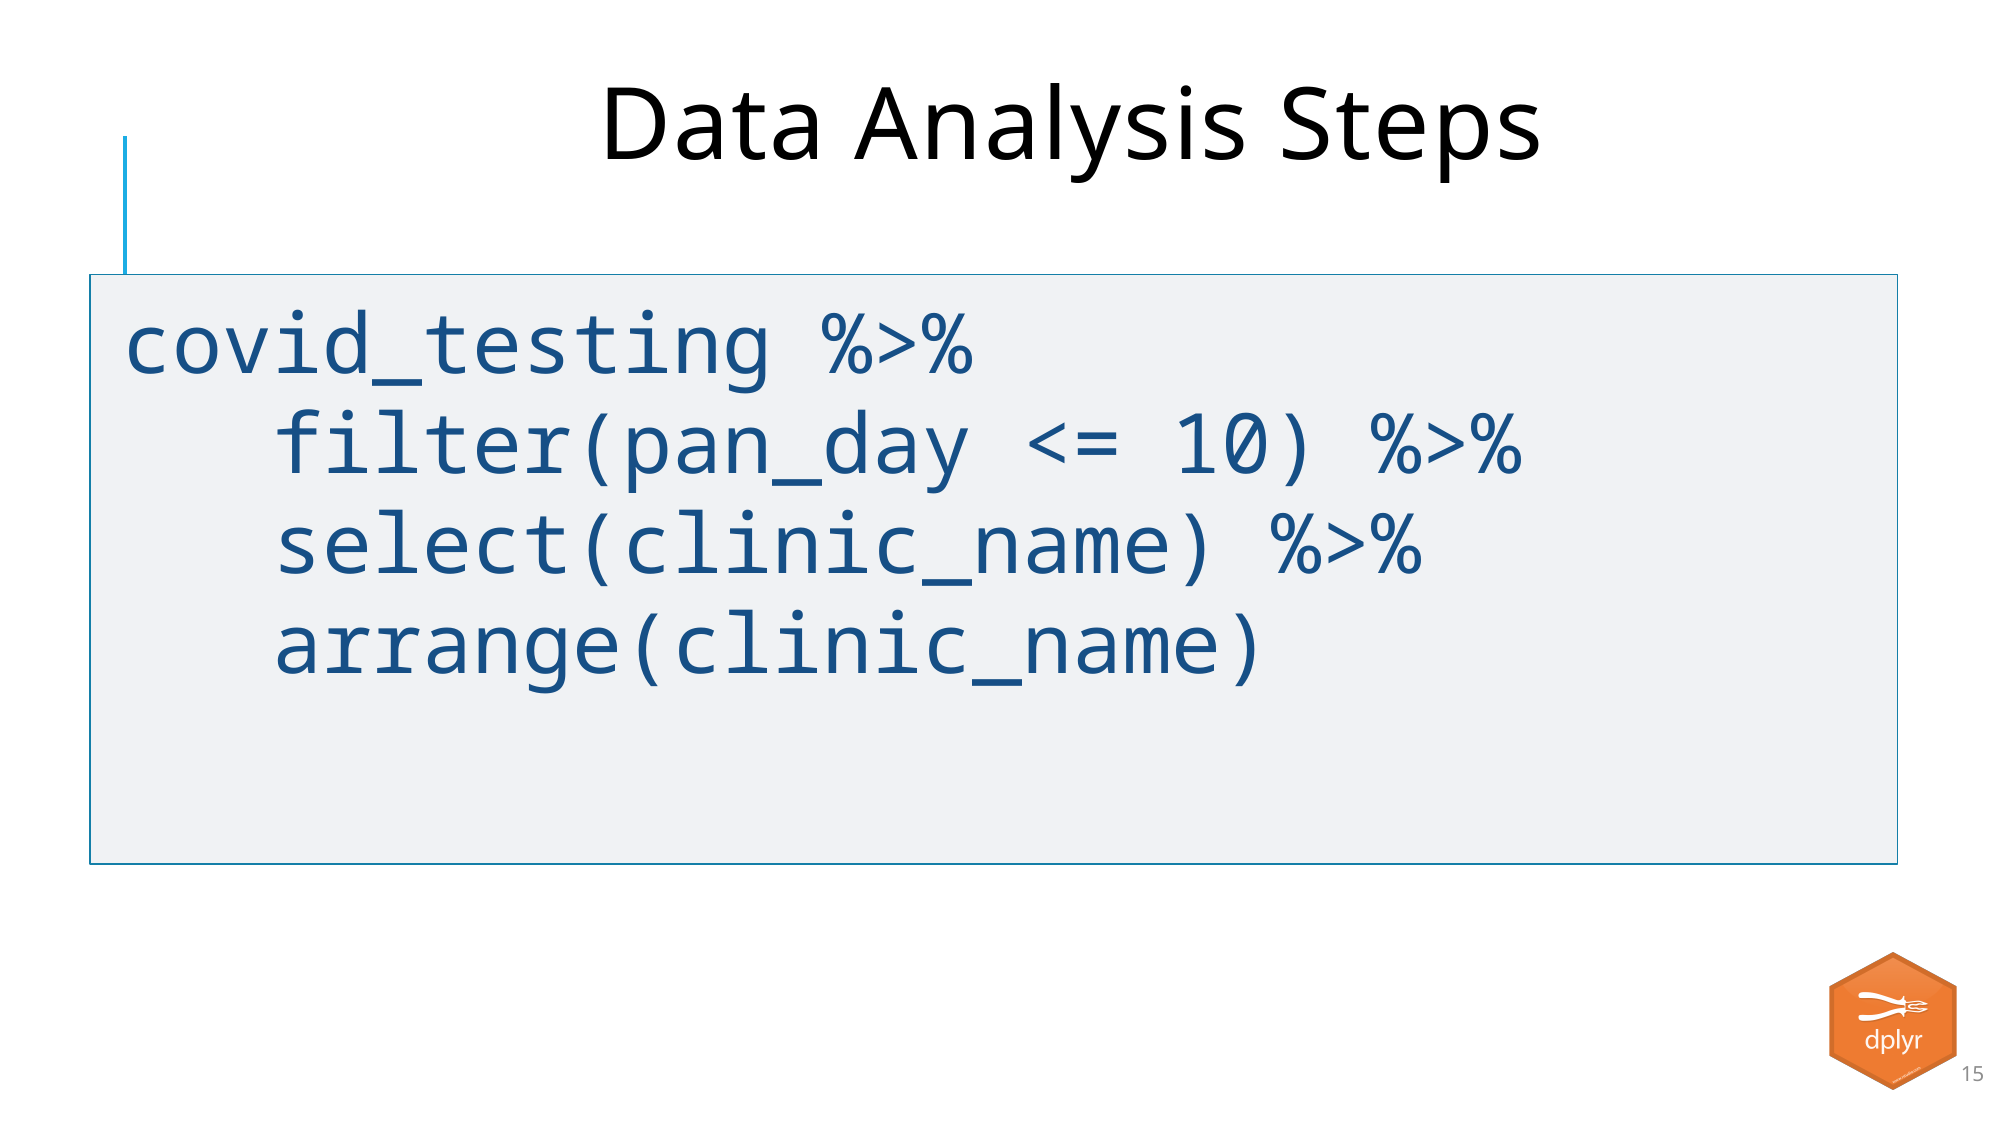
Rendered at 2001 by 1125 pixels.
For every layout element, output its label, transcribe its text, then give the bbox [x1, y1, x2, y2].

slide_number 15 [1524, 1060, 1985, 1118]
text_box [1829, 952, 1957, 1060]
text_box covid_testing %>% filter(pan_day <= 10) %>% select(clinic_name) %>% arrange(clinic_name) [107, 282, 1877, 898]
text_box [89, 273, 1899, 865]
title Data Analysis Steps [595, 83, 1549, 211]
